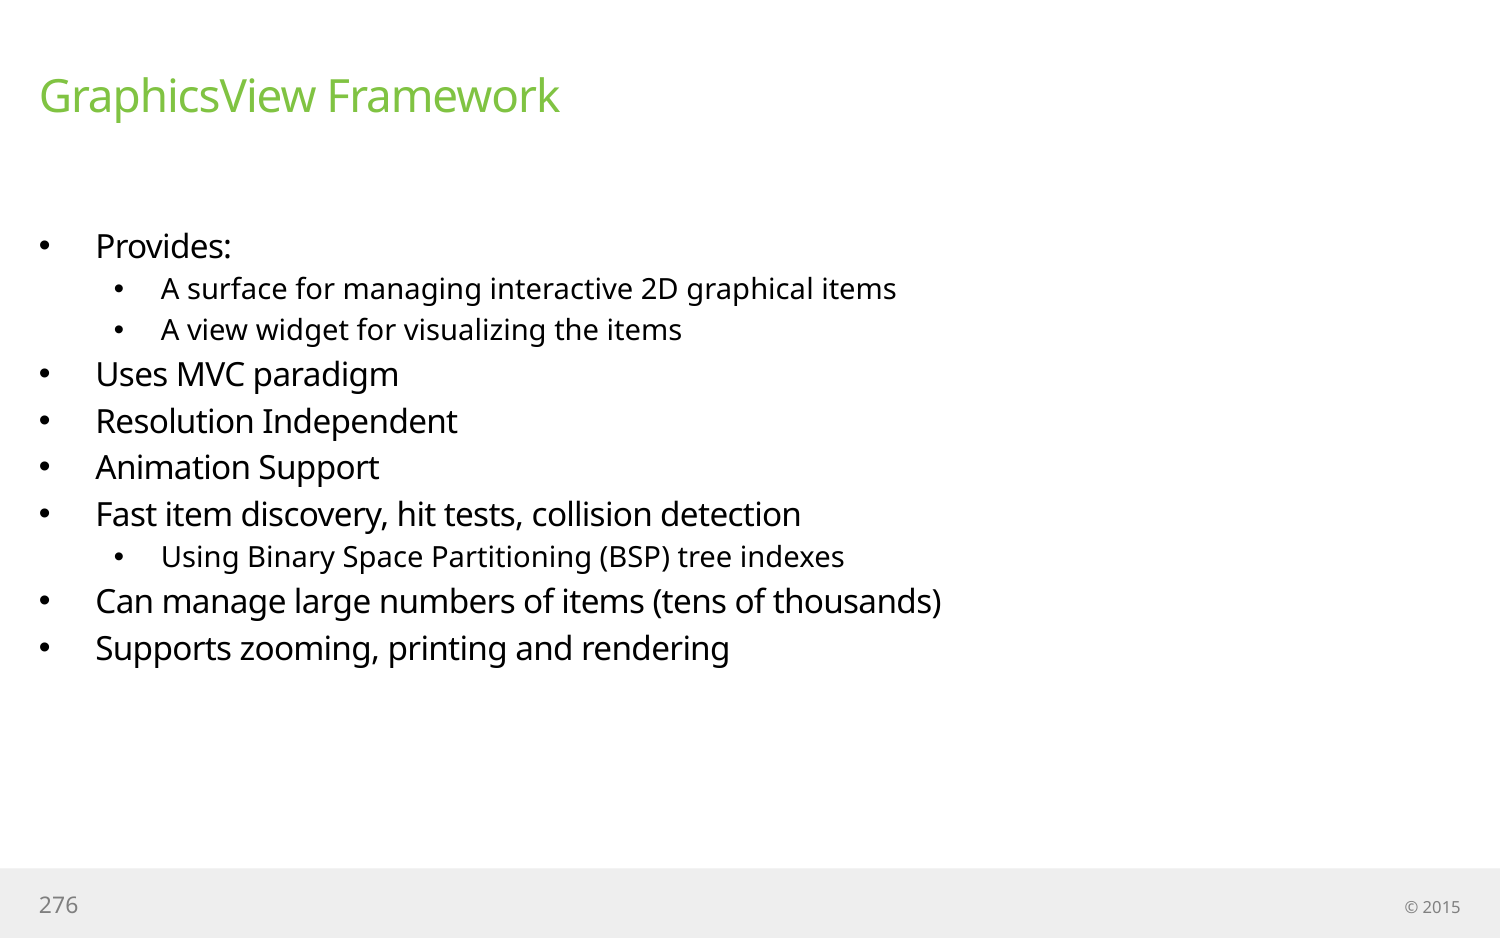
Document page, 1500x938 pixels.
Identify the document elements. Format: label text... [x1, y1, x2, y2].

title GraphicsView Framework [39, 66, 1052, 195]
footer © 2015 [1188, 896, 1461, 917]
slide_number 276 [39, 892, 410, 921]
list Provides: A surface for managing interactive 2D graphical items A view widget for visualizing the items Uses MVC paradigm Resolution Independent Animation Support Fast item discovery, hit tests, collision detection Using Binary Space Partitioning (BSP) tree indexes Can manage large numbers of items (tens of thousands) Supports zooming, printing and rendering [39, 224, 1471, 846]
